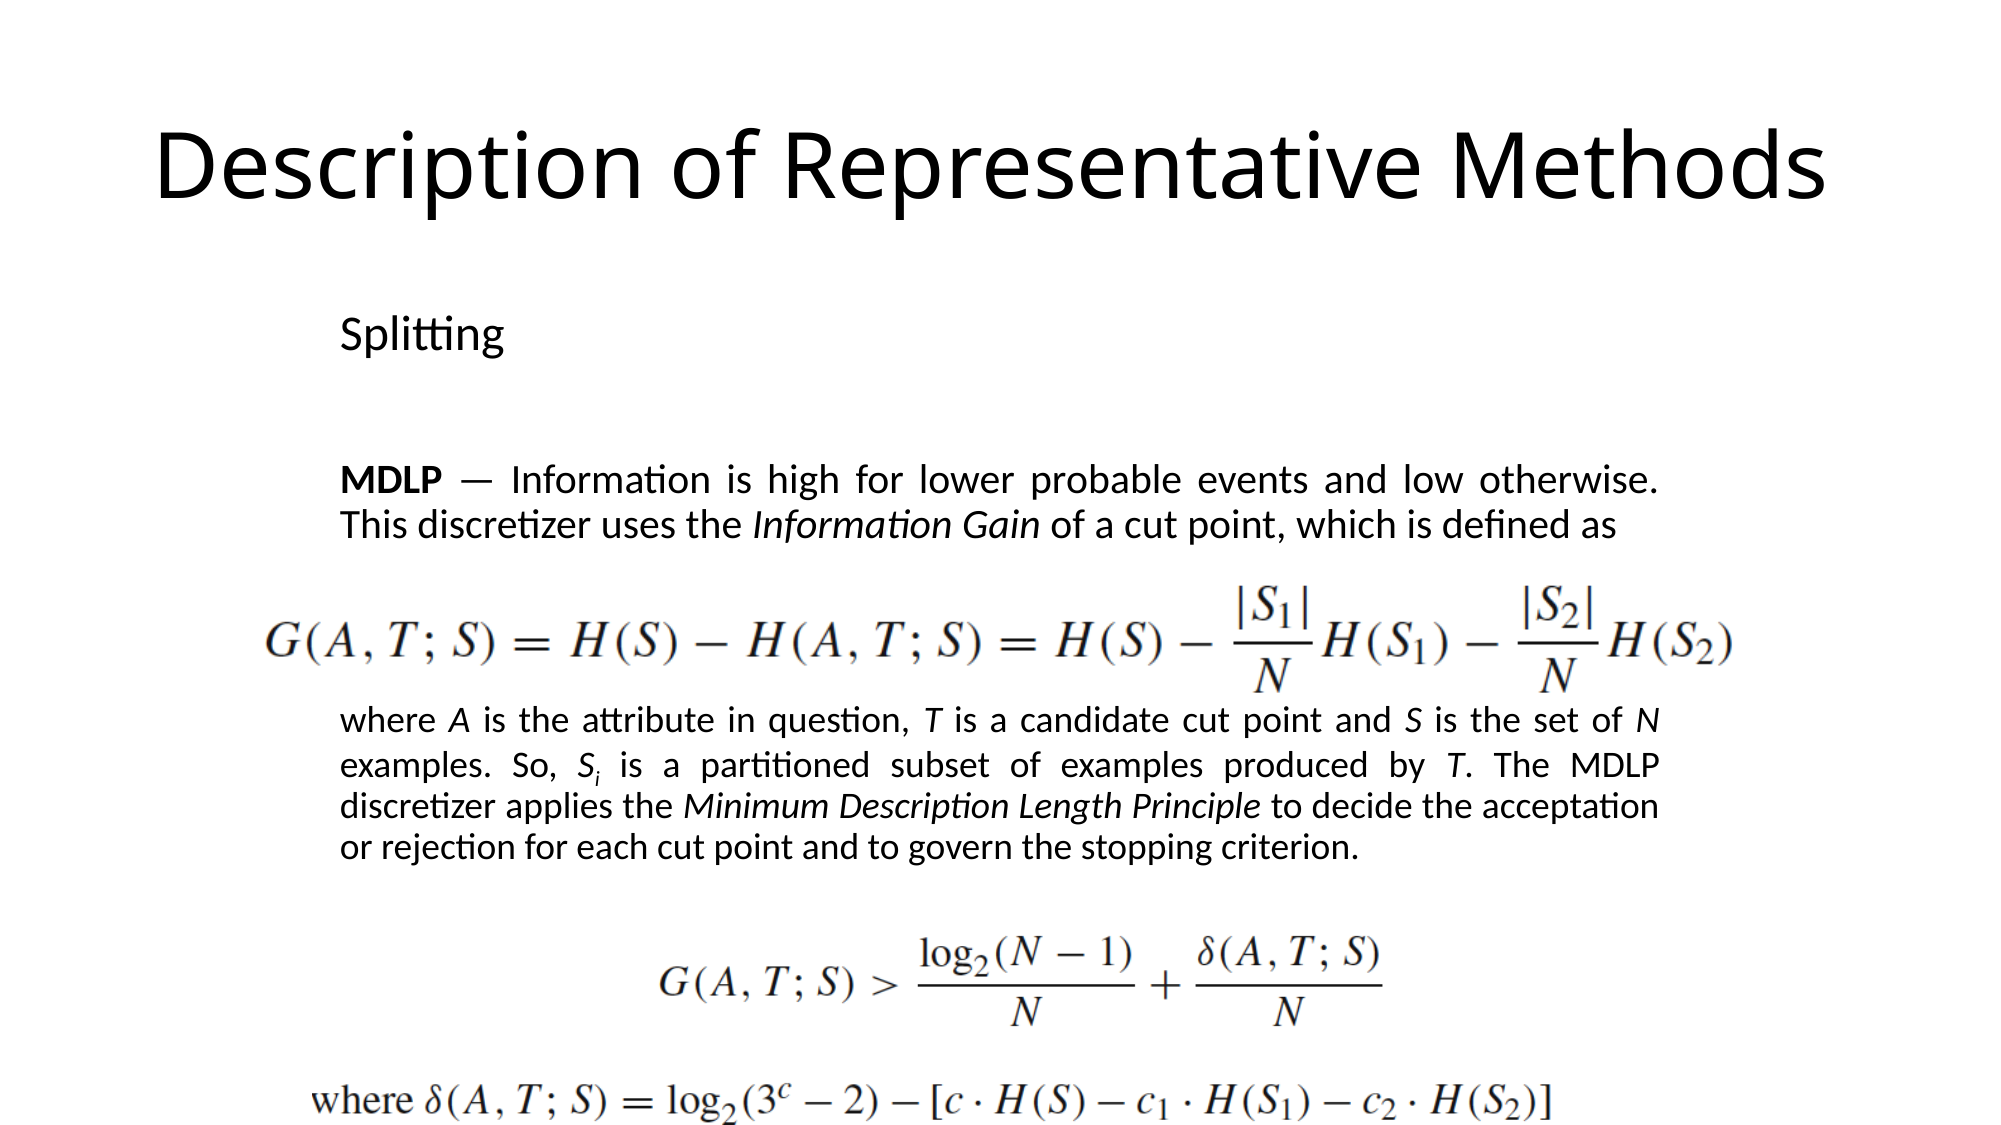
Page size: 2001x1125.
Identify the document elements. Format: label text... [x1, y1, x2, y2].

picture [312, 926, 1553, 1125]
list Splitting MDLP — Information is high for lower probable events and low otherwise. This discretizer uses the Information Gain of a cut point, which is defined as where A is the attribute in question, T is a candidate cut point and S is the set of N examples. So, Si is a partitioned subset of examples produced by T. The MDLP discretizer applies the Minimum Description Length Principle to decide the acceptation or rejection for each cut point and to govern the stopping criterion. [324, 299, 1675, 580]
picture [249, 580, 1750, 705]
list Splitting MDLP — Information is high for lower probable events and low otherwise. This discretizer uses the Information Gain of a cut point, which is defined as where A is the attribute in question, T is a candidate cut point and S is the set of N examples. So, Si is a partitioned subset of examples produced by T. The MDLP discretizer applies the Minimum Description Length Principle to decide the acceptation or rejection for each cut point and to govern the stopping criterion. [324, 705, 1675, 1075]
title Description of Representative Methods [137, 59, 1863, 278]
